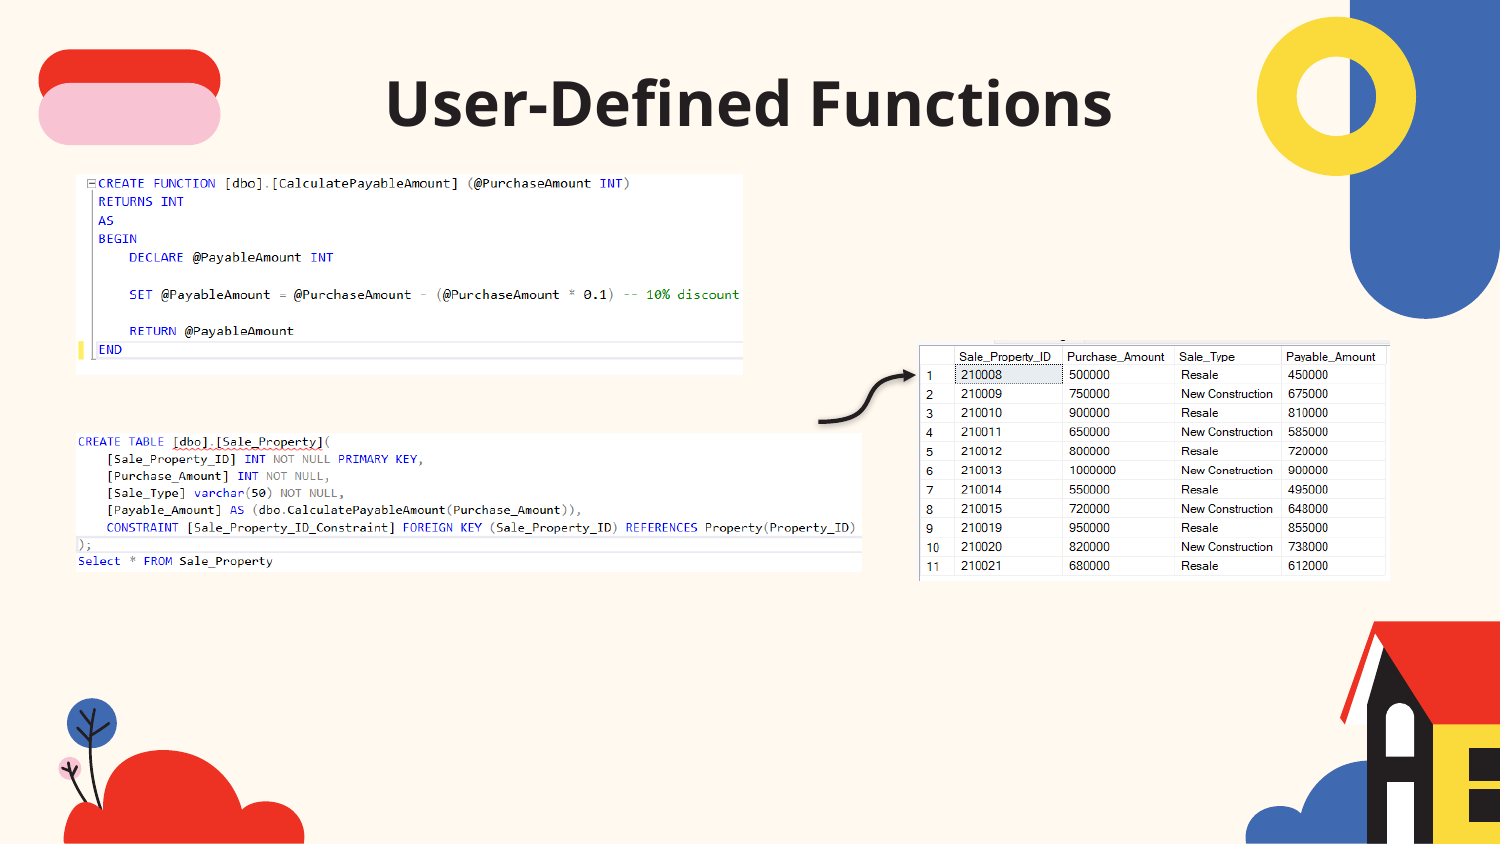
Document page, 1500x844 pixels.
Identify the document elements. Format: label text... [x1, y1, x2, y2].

title User-Defined Functions [118, 48, 1272, 127]
text_box [170, 431, 1292, 613]
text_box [818, 374, 917, 423]
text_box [1243, 621, 1500, 844]
title User-Defined Functions [1297, 57, 1376, 127]
text_box [1256, 16, 1417, 176]
picture [916, 339, 1391, 581]
picture [76, 174, 743, 376]
picture [76, 432, 862, 572]
text_box [170, 186, 1292, 431]
